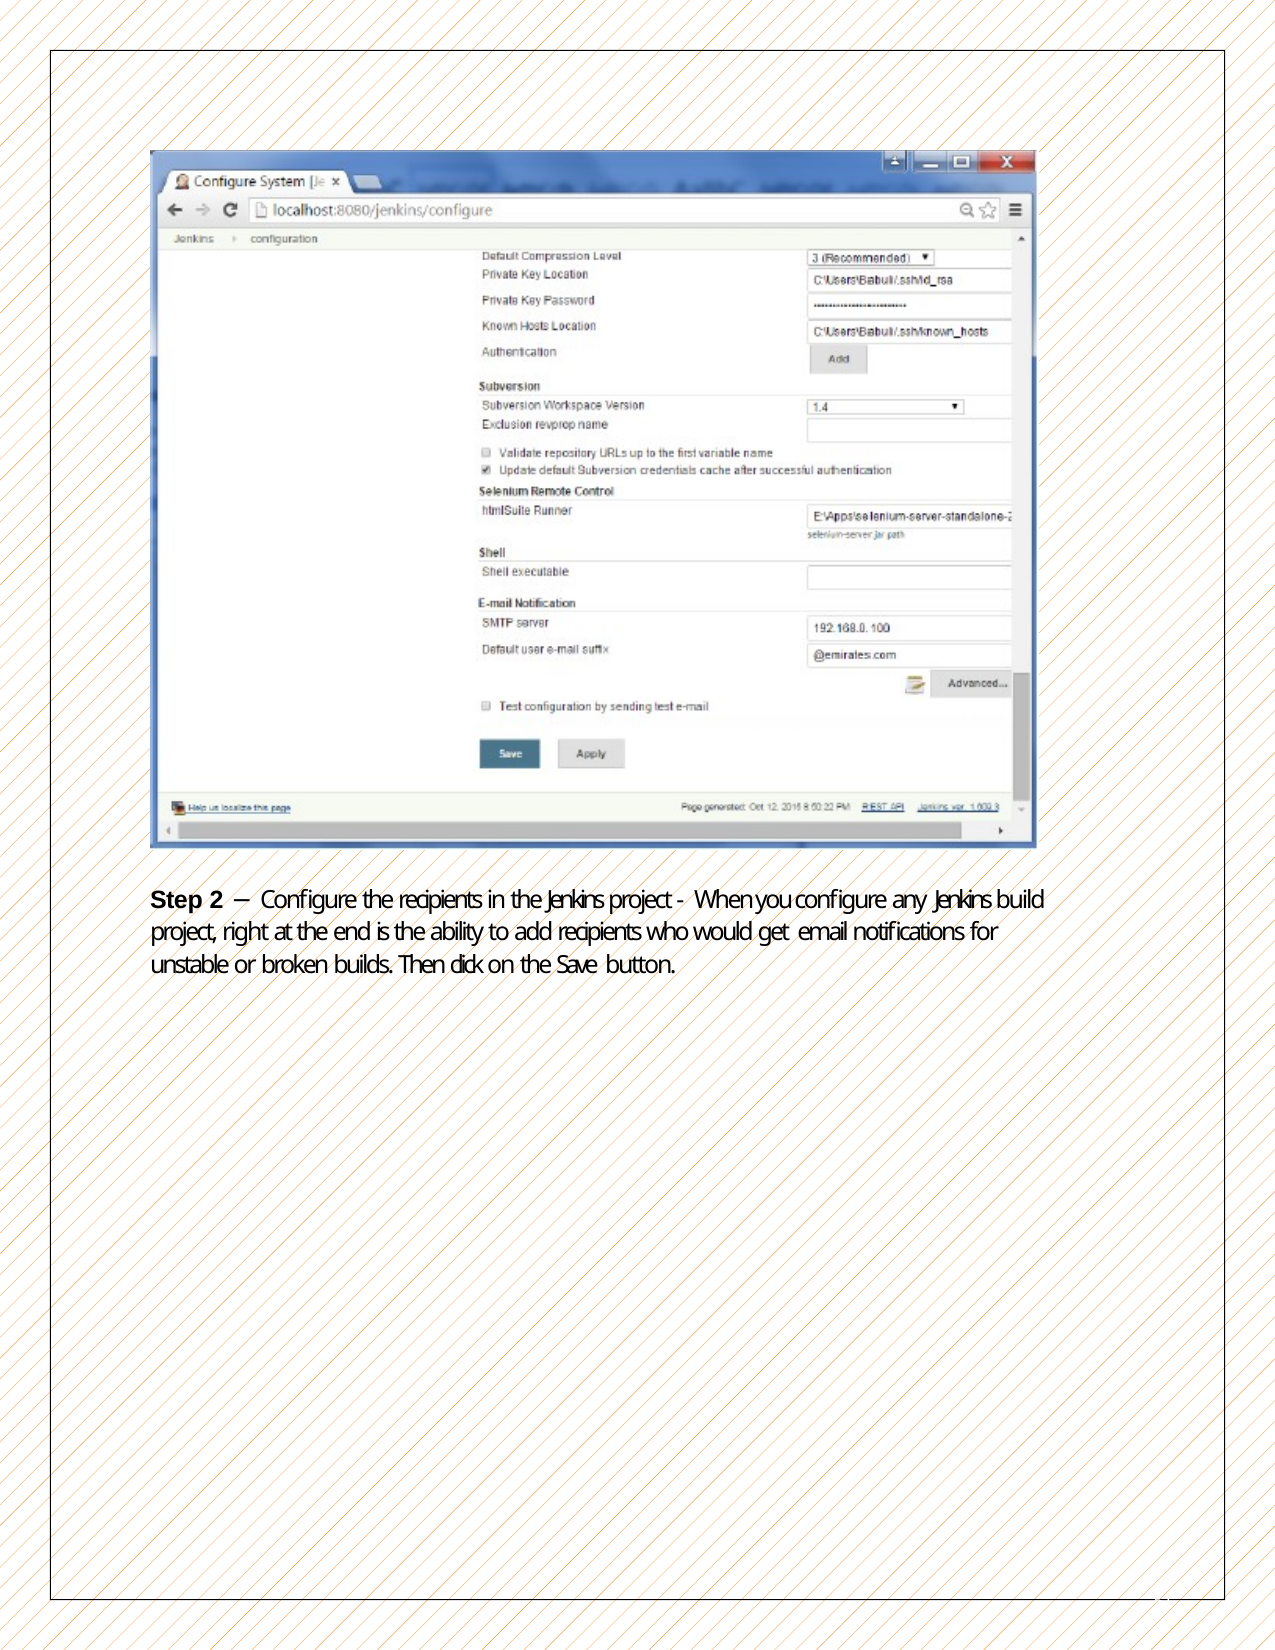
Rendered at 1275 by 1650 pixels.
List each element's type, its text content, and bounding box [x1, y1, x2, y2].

text_box [150, 150, 1040, 850]
slide_number 51 [1035, 1117, 1173, 1650]
text_box Step 2 − Configure the recipients in the Jenkins project - When you configure any Jenkins build project, right at the end is the ability to add recipients who would get email notifications for unstable or broken builds. Then click on the Save button. [147, 878, 1065, 979]
